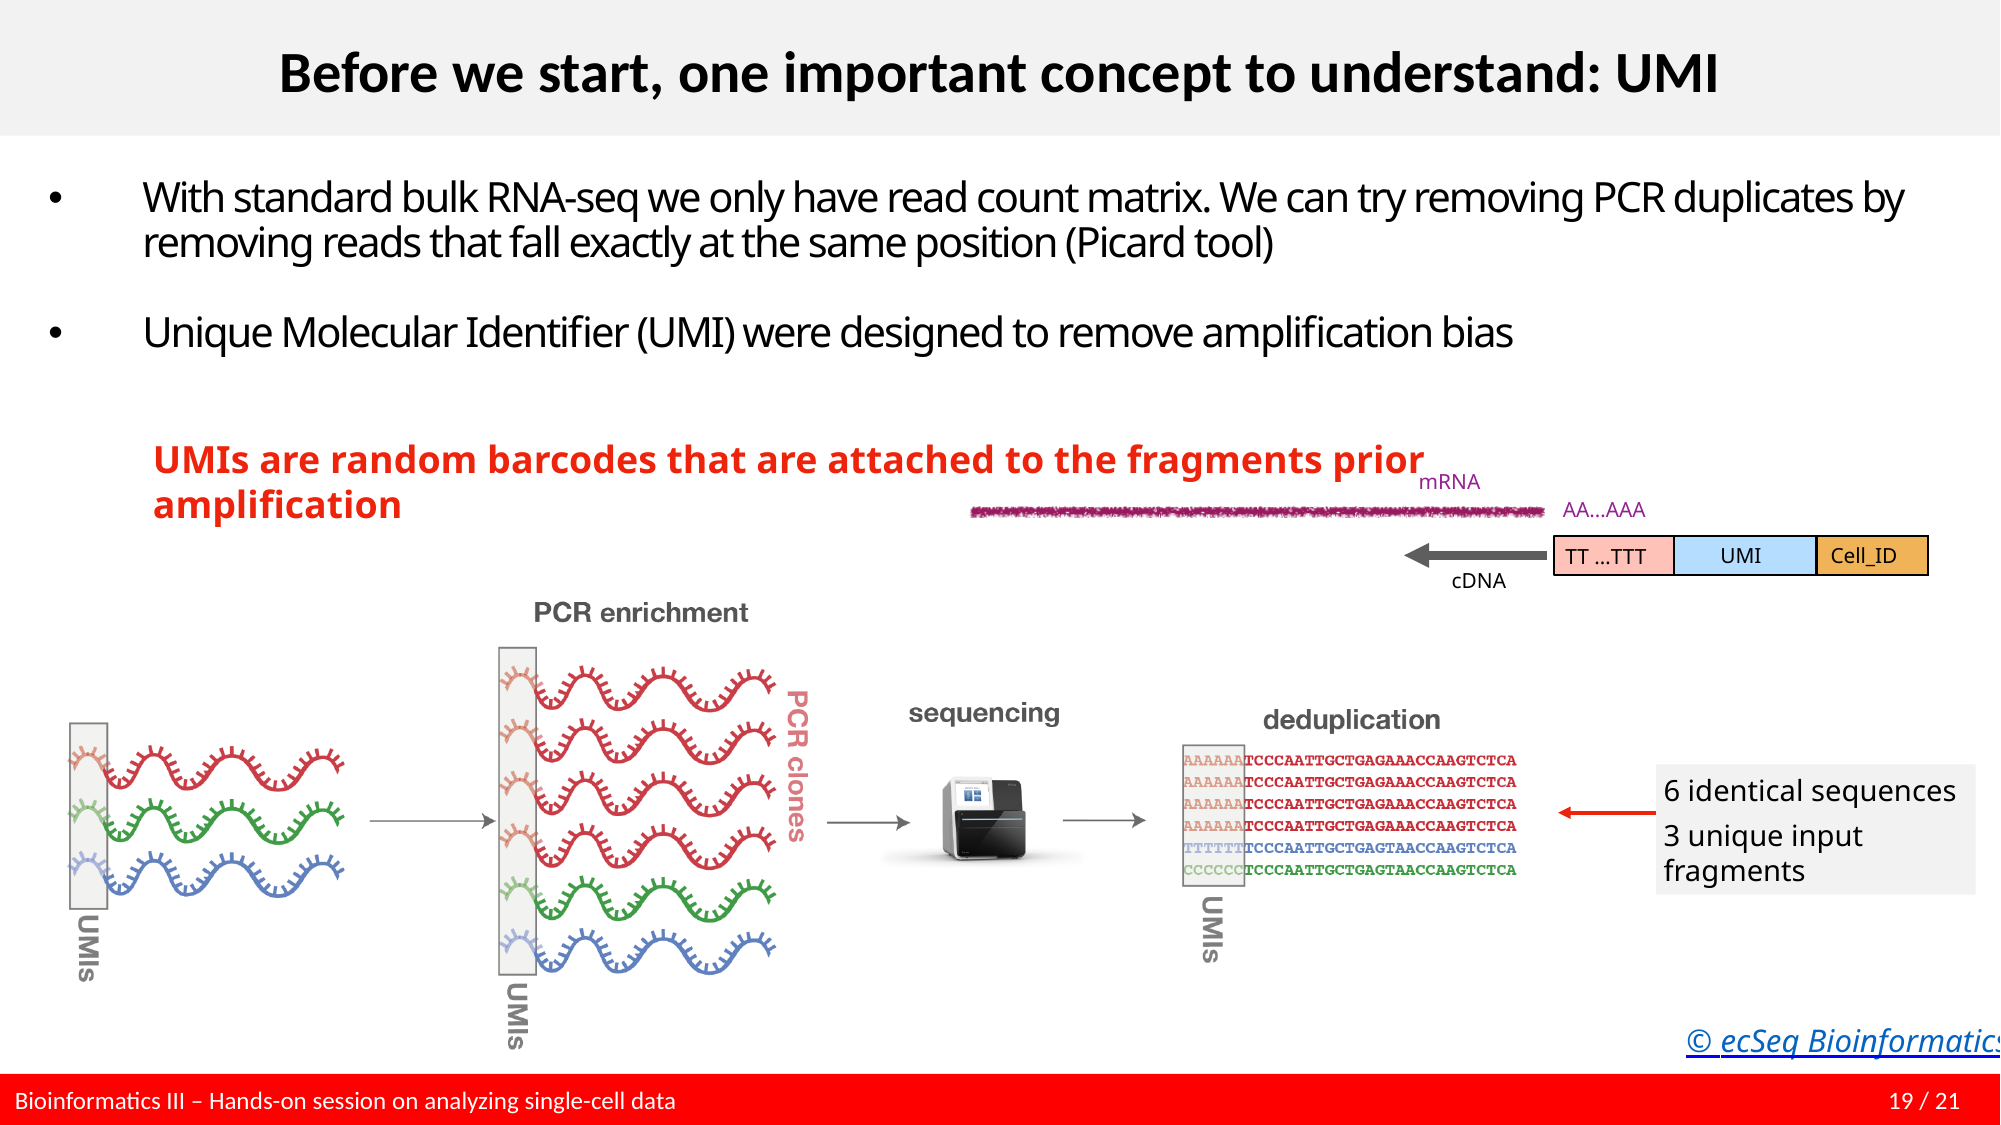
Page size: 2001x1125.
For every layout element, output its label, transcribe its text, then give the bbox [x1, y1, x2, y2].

text_box 6 identical sequences 3 unique input fragments [1656, 764, 1976, 895]
text_box © ecSeq Bioinformatics [1678, 1013, 2000, 1072]
text_box Before we start, one important concept to understand: UMI [0, 26, 2000, 112]
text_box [964, 465, 1928, 596]
text_box [1558, 806, 1657, 819]
text_box UMIs are random barcodes that are attached to the fragments prior amplification [147, 430, 1449, 532]
picture [65, 598, 1535, 1064]
text_box With standard bulk RNA-seq we only have read count matrix. We can try removing PCR duplicates by removing reads that fall exactly at the same position (Picard tool) Unique Molecular Identifier (UMI) were designed to remove amplification bias [33, 169, 1935, 314]
